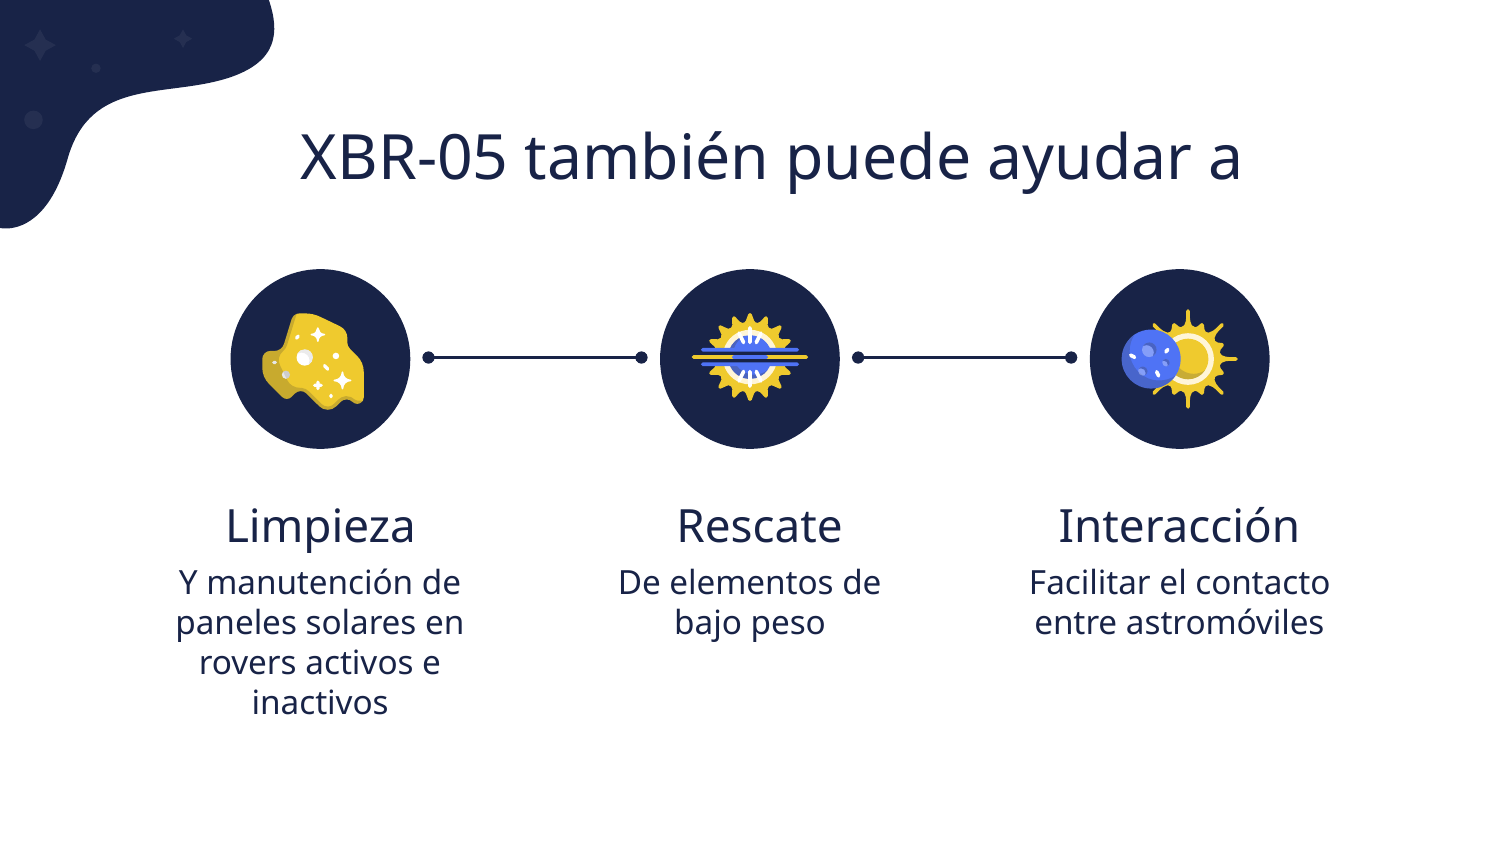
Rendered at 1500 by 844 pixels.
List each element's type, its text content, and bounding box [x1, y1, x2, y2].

text_box [230, 269, 411, 449]
subtitle De elementos de bajo peso [568, 561, 932, 712]
text_box [660, 269, 840, 449]
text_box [1121, 308, 1239, 410]
subtitle Y manutención de paneles solares en rovers activos e inactivos [138, 561, 502, 712]
title Rescate [578, 496, 942, 550]
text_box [261, 313, 364, 411]
text_box [1089, 269, 1270, 449]
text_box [691, 312, 809, 402]
title XBR-05 también puede ayudar a [141, 101, 1405, 196]
title Limpieza [139, 496, 502, 550]
title Interacción [998, 496, 1361, 550]
subtitle Facilitar el contacto entre astromóviles [998, 561, 1362, 712]
